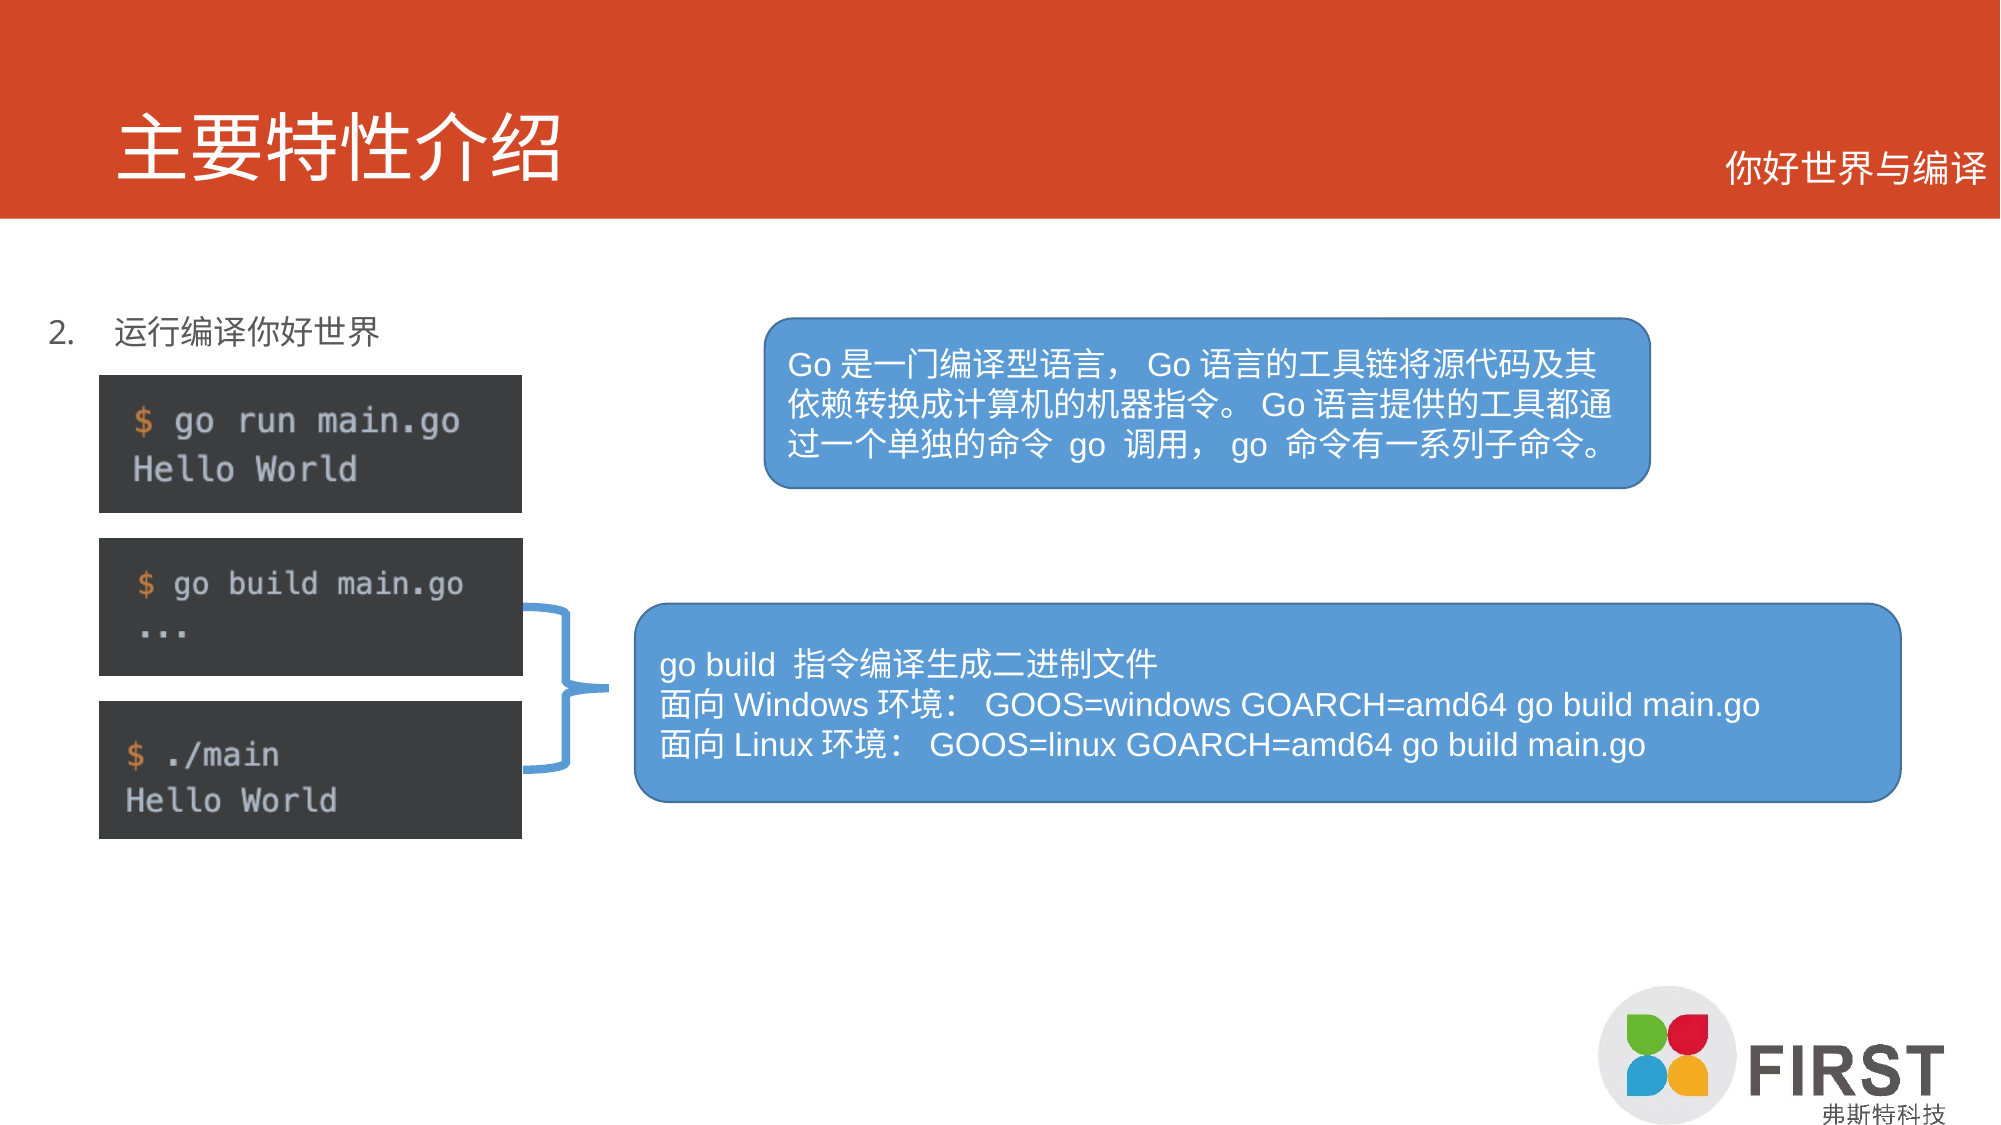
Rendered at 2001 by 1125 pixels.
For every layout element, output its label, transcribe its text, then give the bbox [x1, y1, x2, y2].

text_box Go是一门编译型语言，Go语言的工具链将源代码及其依赖转换成计算机的机器指令。Go语言提供的工具都通过一个单独的命令 go 调用，go 命令有一系列子命令。 [763, 317, 1652, 490]
text_box 你好世界与编译 [1710, 137, 2000, 198]
picture [1543, 985, 2000, 1125]
picture [99, 538, 523, 676]
picture [99, 701, 522, 839]
list 运行编译你好世界 [48, 299, 408, 362]
picture [99, 375, 522, 513]
title 主要特性介绍 [99, 0, 1119, 199]
text_box go build 指令编译生成二进制文件 面向Windows环境：GOOS=windows GOARCH=amd64 go build main.go 面向Linux环境：GOOS=linux GOARCH=amd64 go build main.go [633, 602, 1902, 804]
text_box [522, 606, 609, 771]
